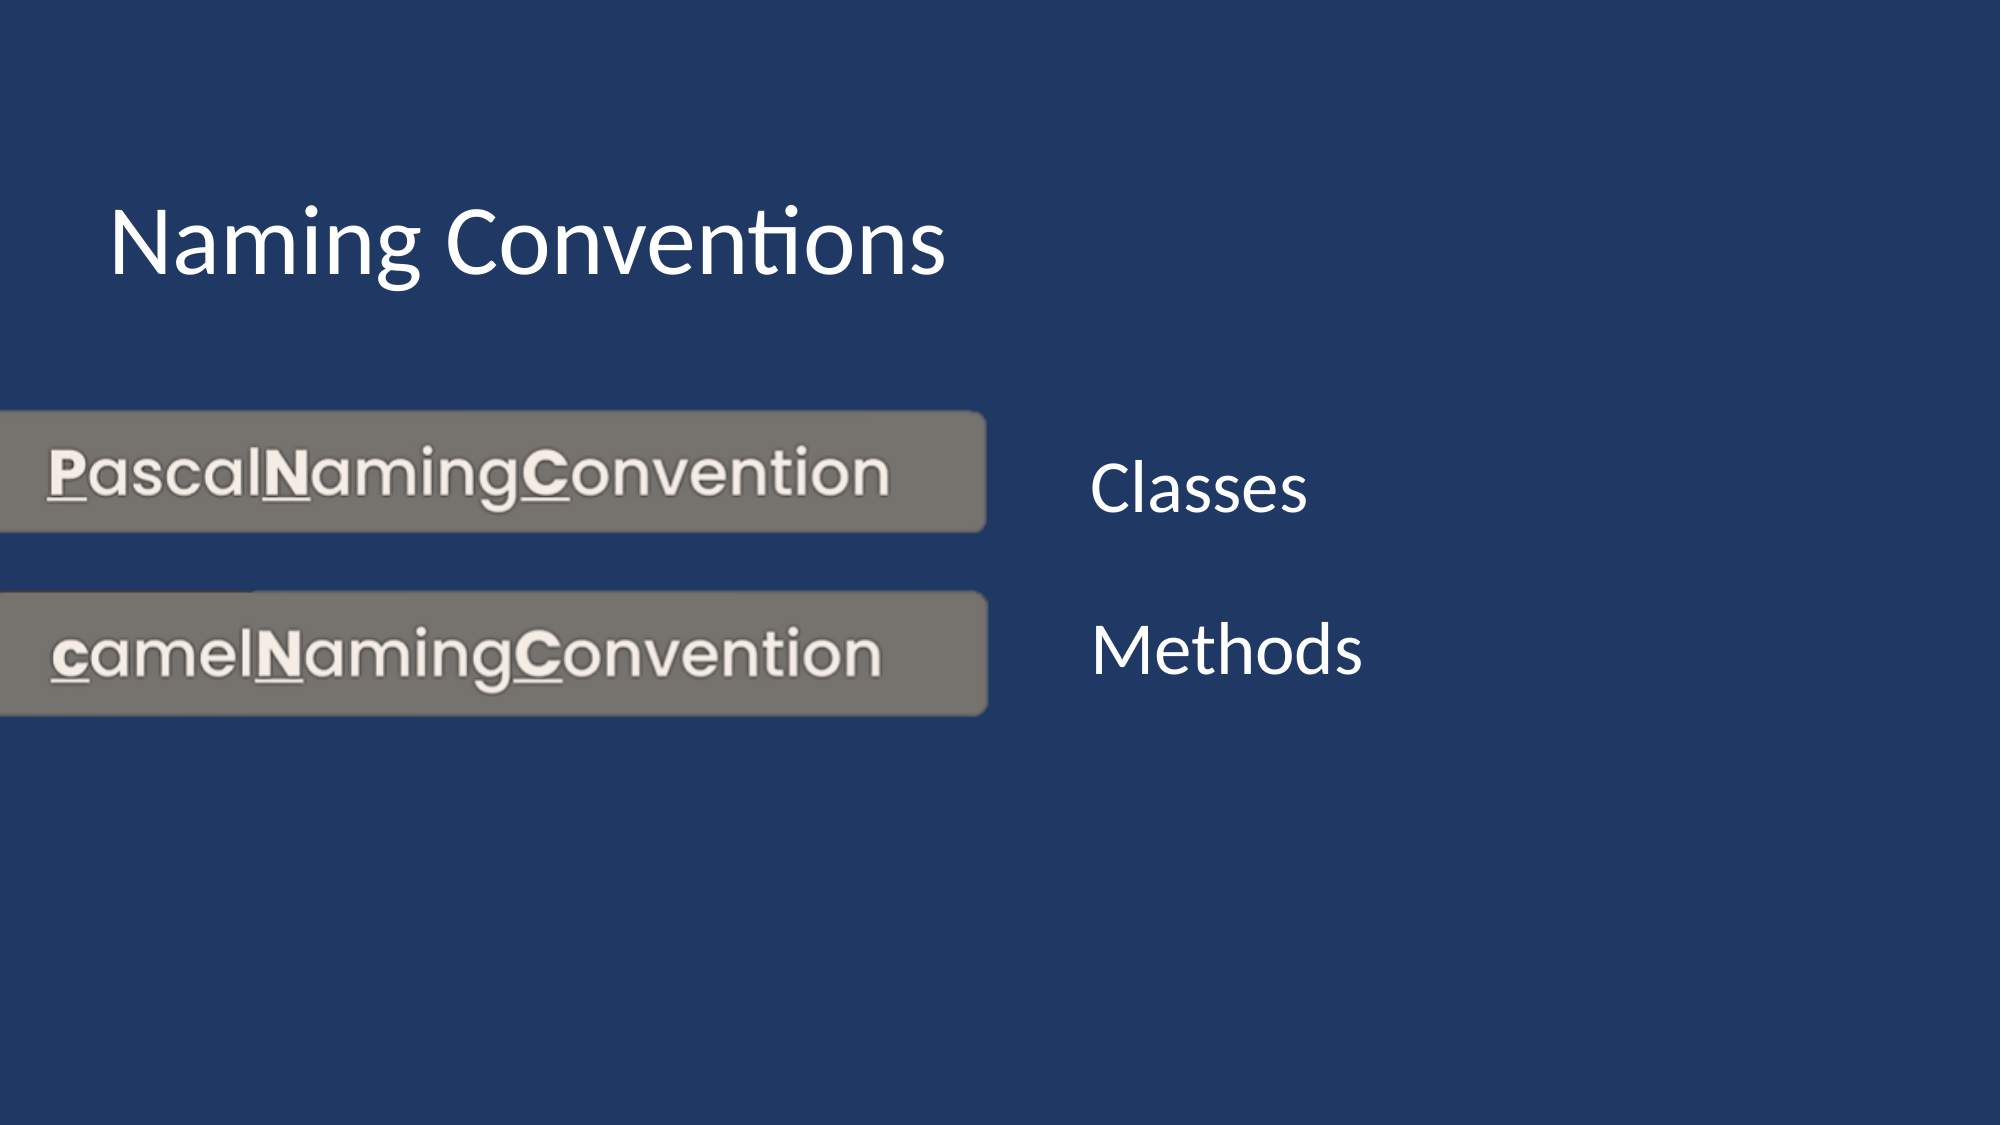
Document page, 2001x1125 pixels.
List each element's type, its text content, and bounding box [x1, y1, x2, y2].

title Classes Methods [1075, 456, 1408, 683]
text_box Naming Conventions [93, 128, 1973, 356]
picture [0, 369, 1012, 780]
